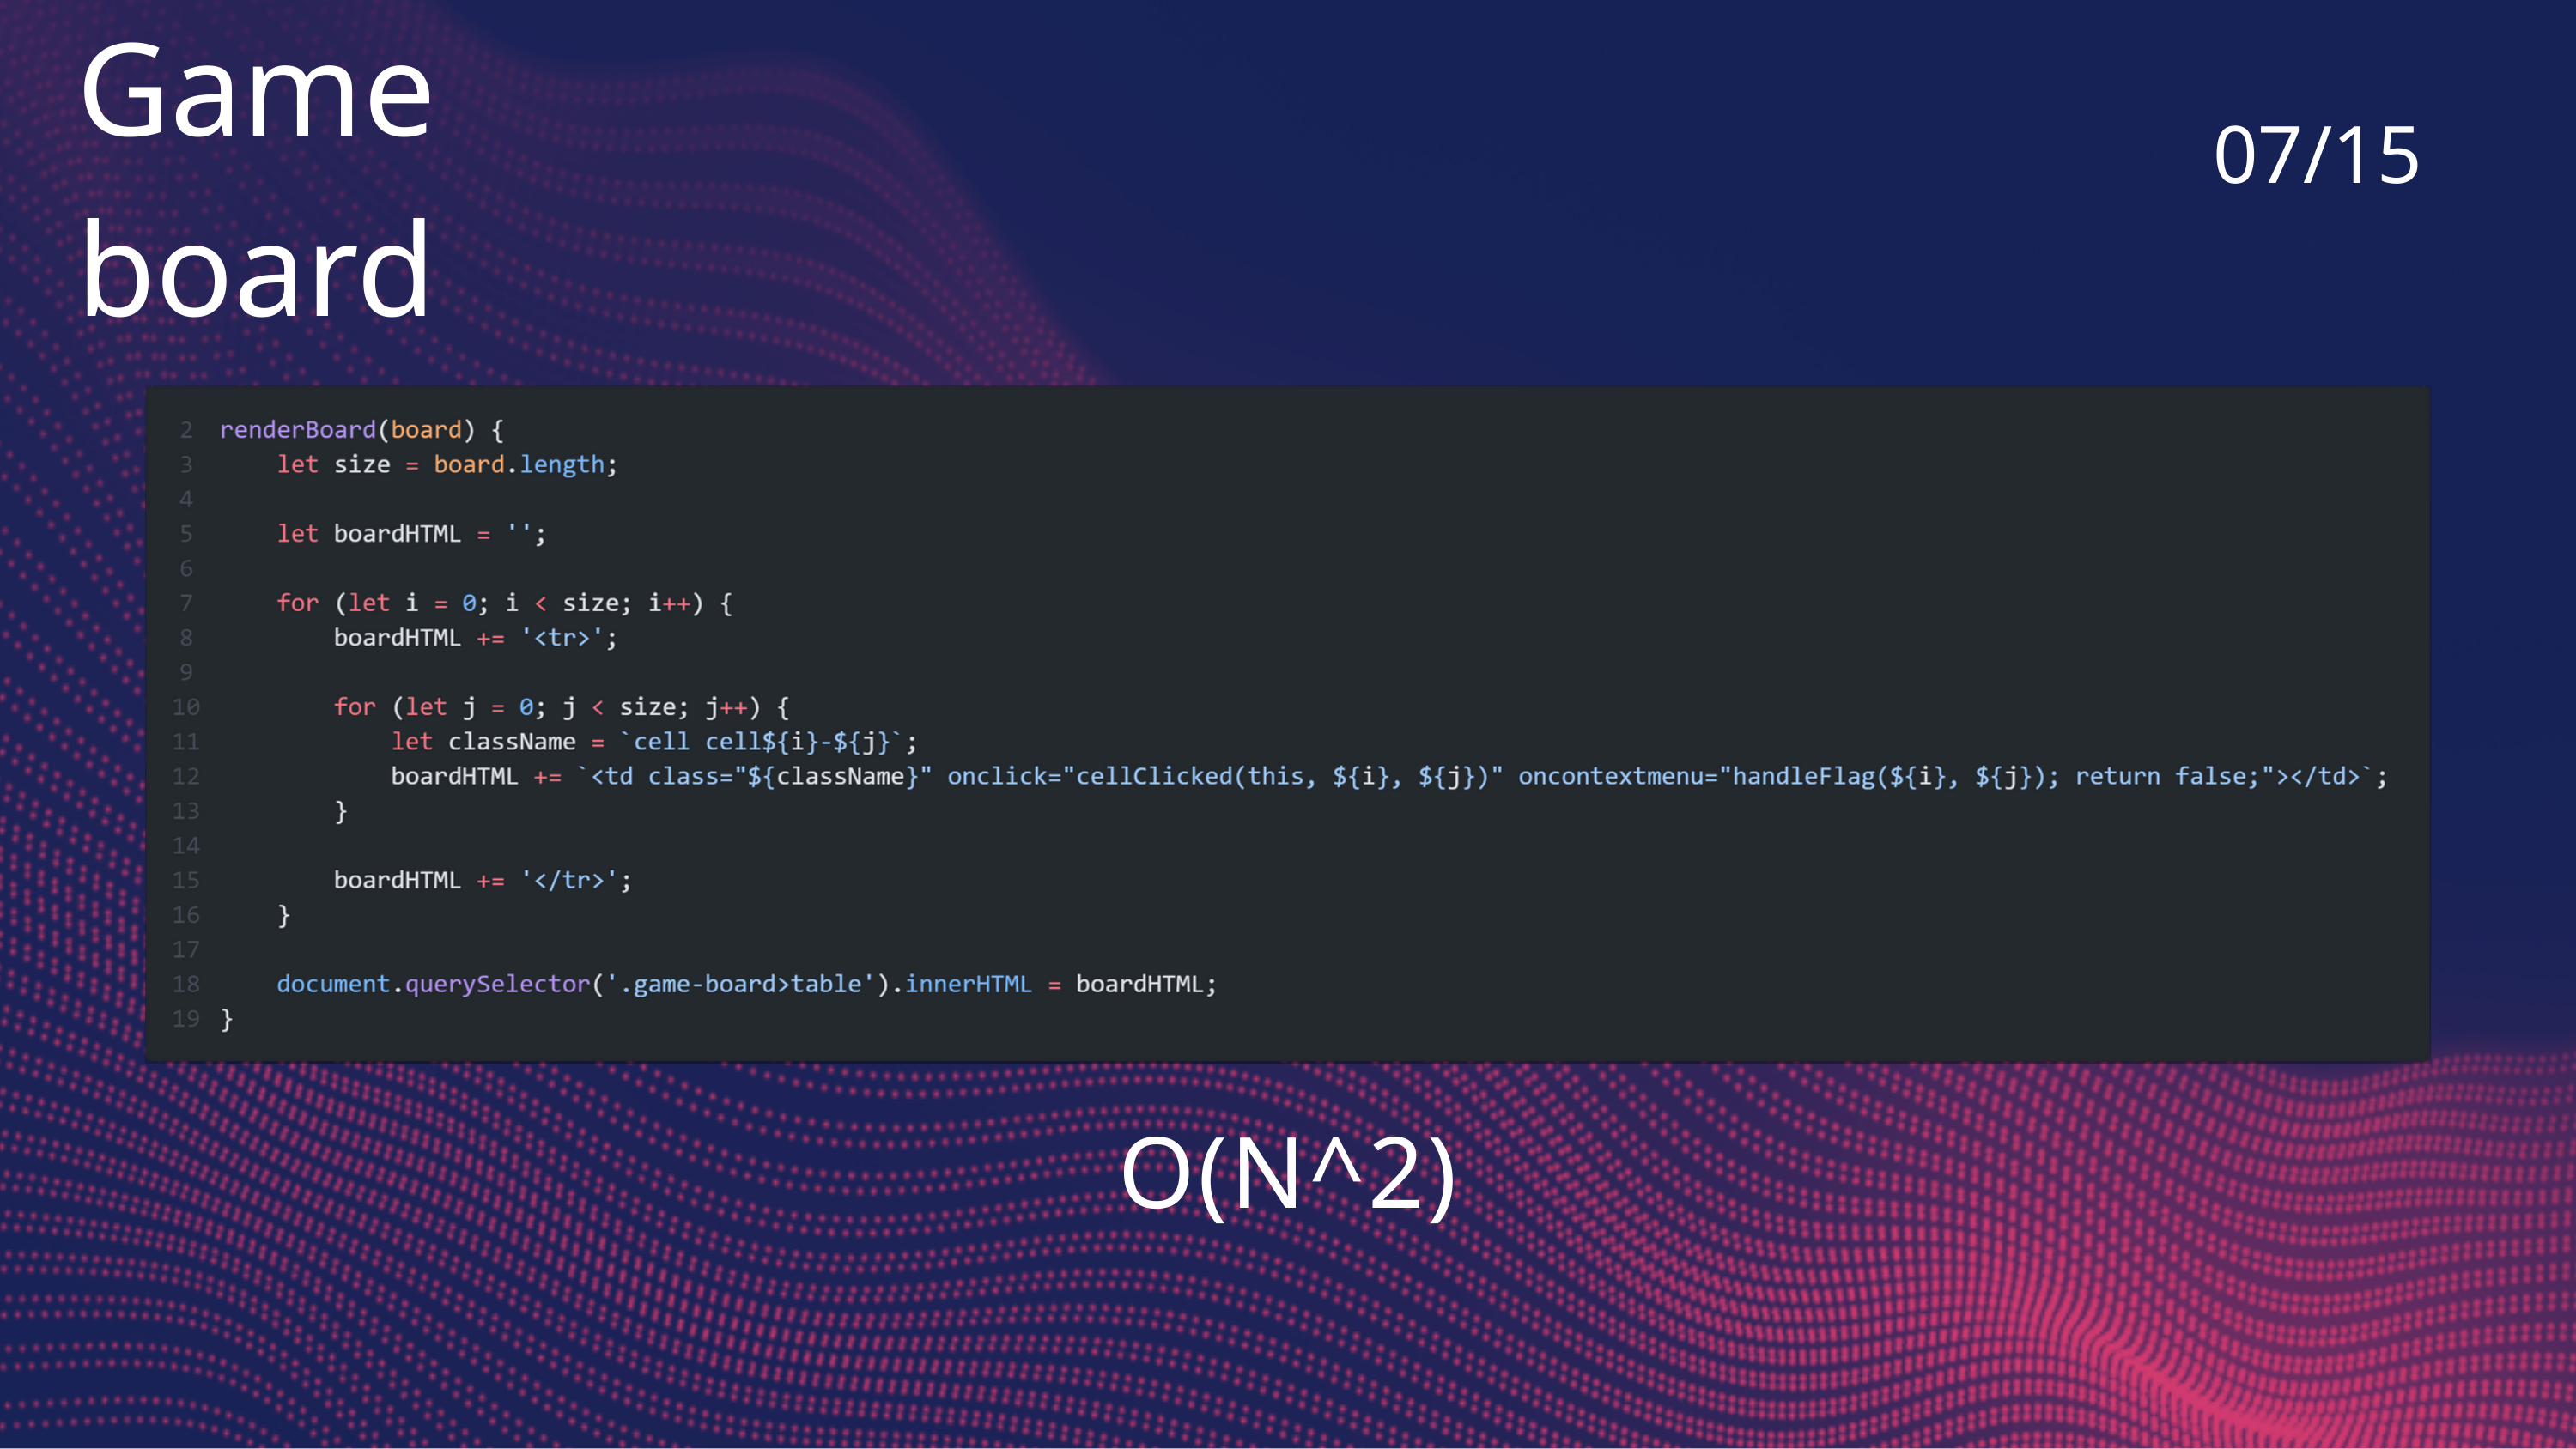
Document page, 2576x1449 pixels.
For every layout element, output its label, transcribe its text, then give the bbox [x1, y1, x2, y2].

text_box Game board [0, 0, 513, 343]
text_box O(N^2) [1114, 1119, 1462, 1228]
text_box [0, 0, 2576, 1449]
text_box 07/15 [2208, 88, 2427, 199]
text_box [144, 385, 2432, 1064]
